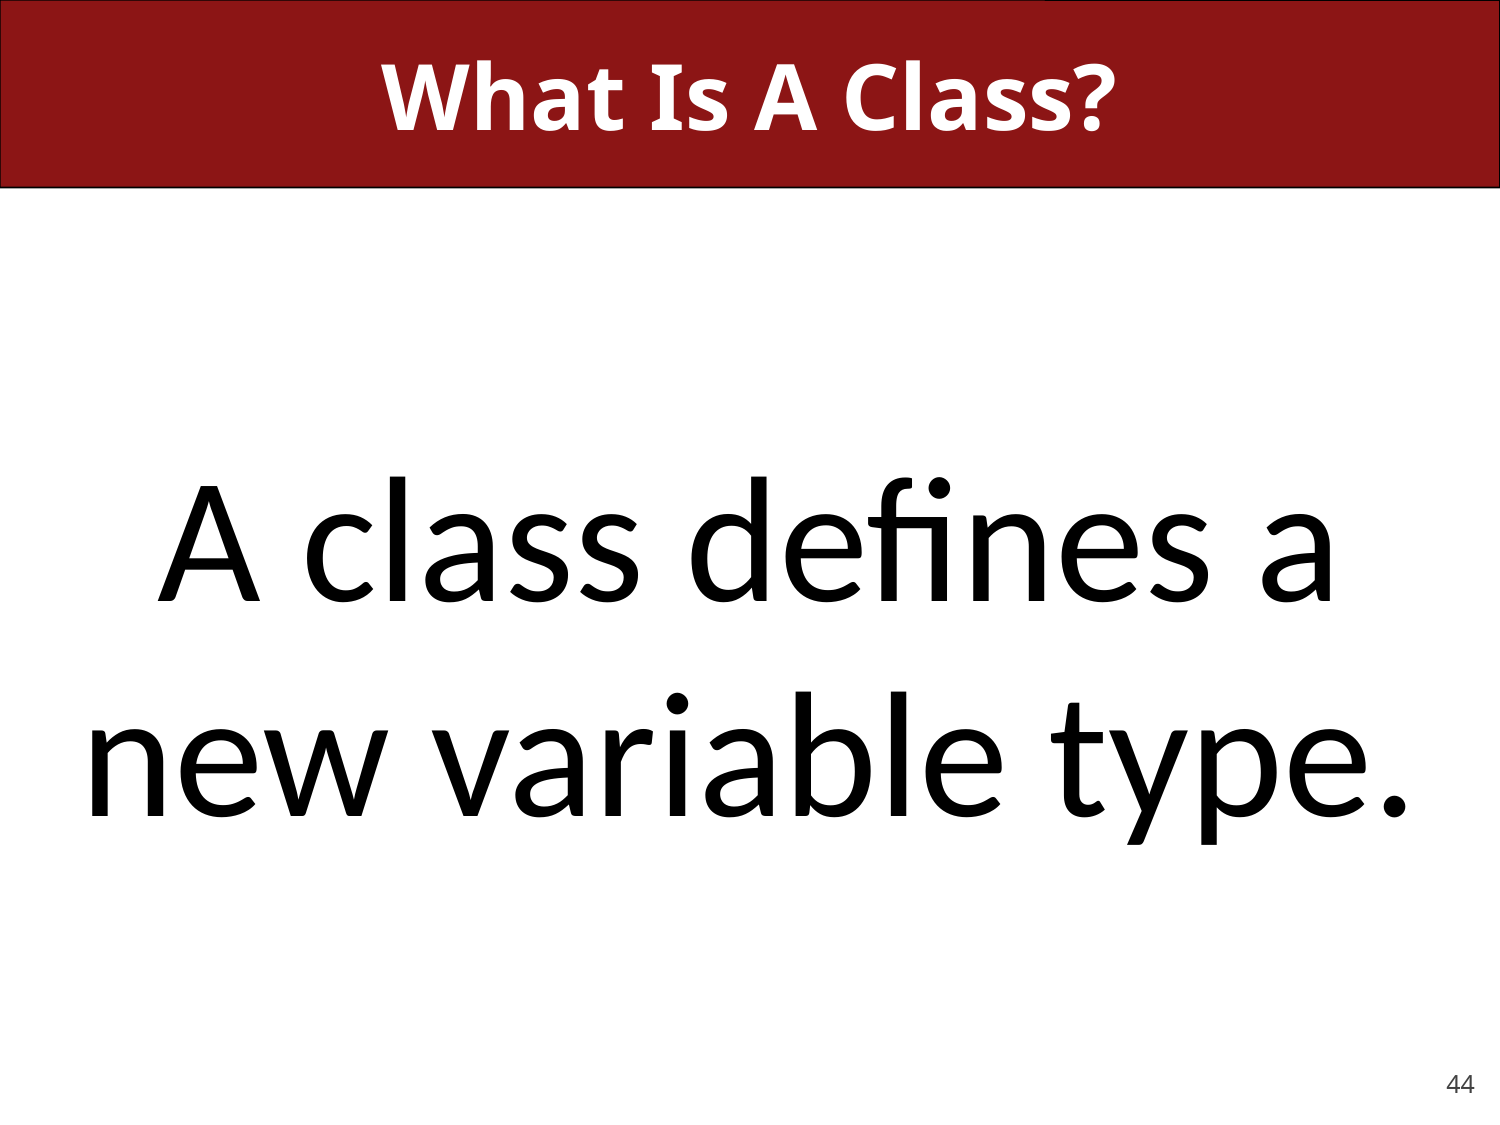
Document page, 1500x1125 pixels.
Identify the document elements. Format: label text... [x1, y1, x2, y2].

title What Is A Class? [75, 0, 1425, 188]
list A class defines a new variable type. [24, 212, 1475, 1063]
